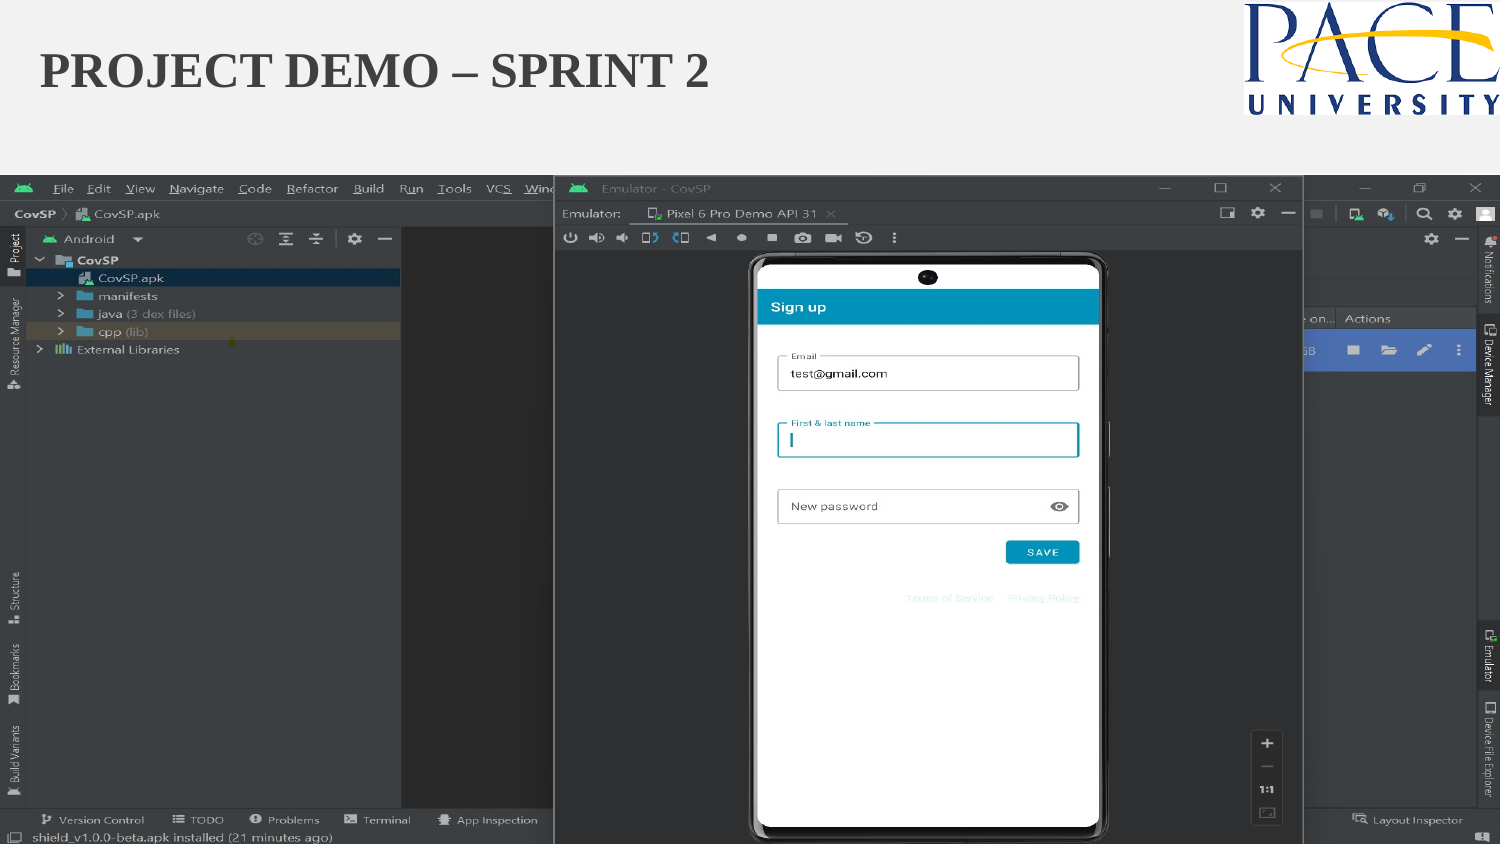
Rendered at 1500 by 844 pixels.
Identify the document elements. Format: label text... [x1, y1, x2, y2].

list PROJECT DEMO – SPRINT 2 [0, 20, 750, 115]
picture [0, 174, 1500, 844]
picture [1244, 2, 1500, 115]
